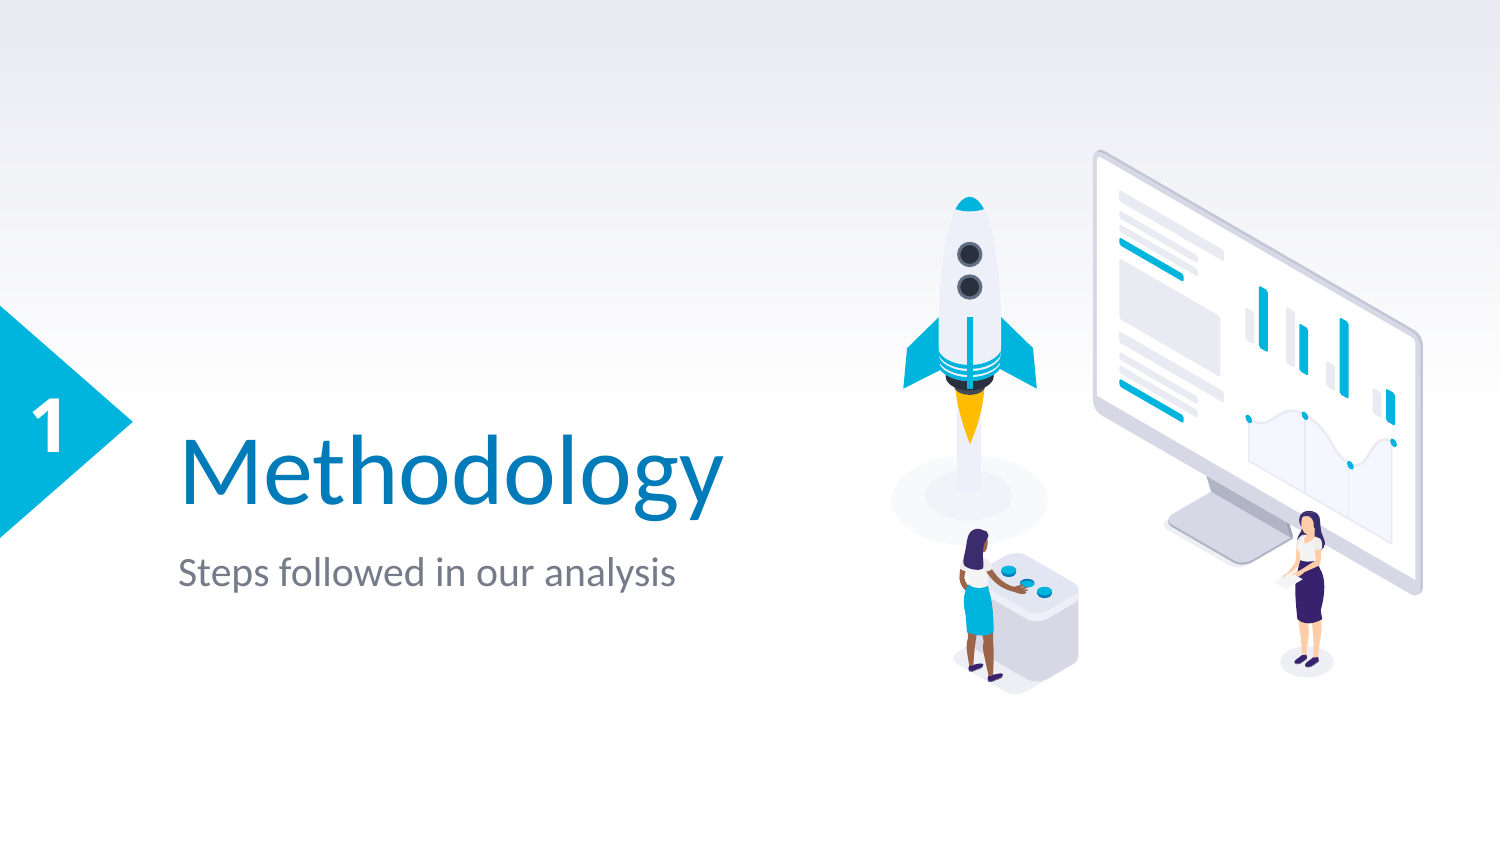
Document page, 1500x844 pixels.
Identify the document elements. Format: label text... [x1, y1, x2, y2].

text_box 1 [0, 306, 100, 540]
subtitle Steps followed in our analysis [178, 539, 886, 603]
title Methodology [178, 333, 886, 524]
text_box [891, 149, 1424, 695]
